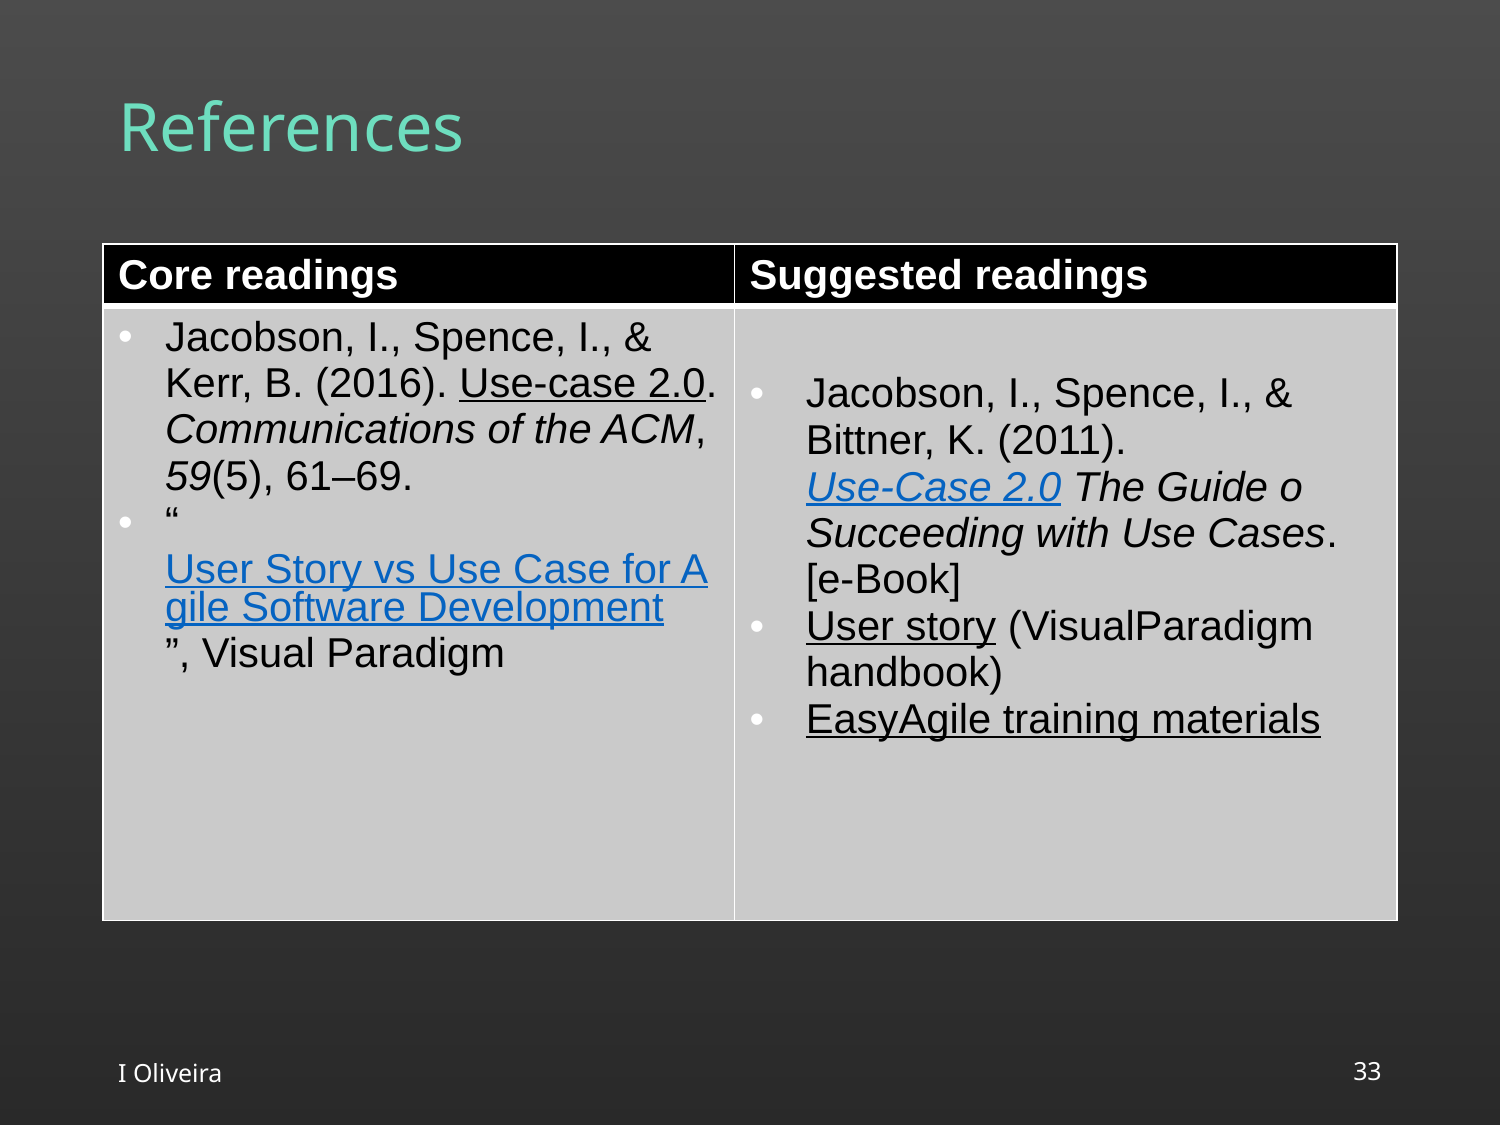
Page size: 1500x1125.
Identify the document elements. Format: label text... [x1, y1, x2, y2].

table_cell Jacobson, I., Spence, I., & Bittner, K. (2011). Use-Case 2.0 The Guide o Succeeding with Use Cases. [e-Book] User story (VisualParadigm handbook) EasyAgile training materials [735, 309, 1396, 920]
footer I Oliveira [103, 1042, 1004, 1103]
table_header Core readings [104, 245, 734, 303]
slide_number ‹#› [1059, 1042, 1397, 1103]
table_cell Jacobson, I., Spence, I., & Kerr, B. (2016). Use-case 2.0. Communications of the ACM, 59(5), 61–69. “User Story vs Use Case for Agile Software Development”, Visual Paradigm [104, 309, 734, 920]
title References [103, 59, 1397, 200]
table_header Suggested readings [735, 245, 1396, 303]
